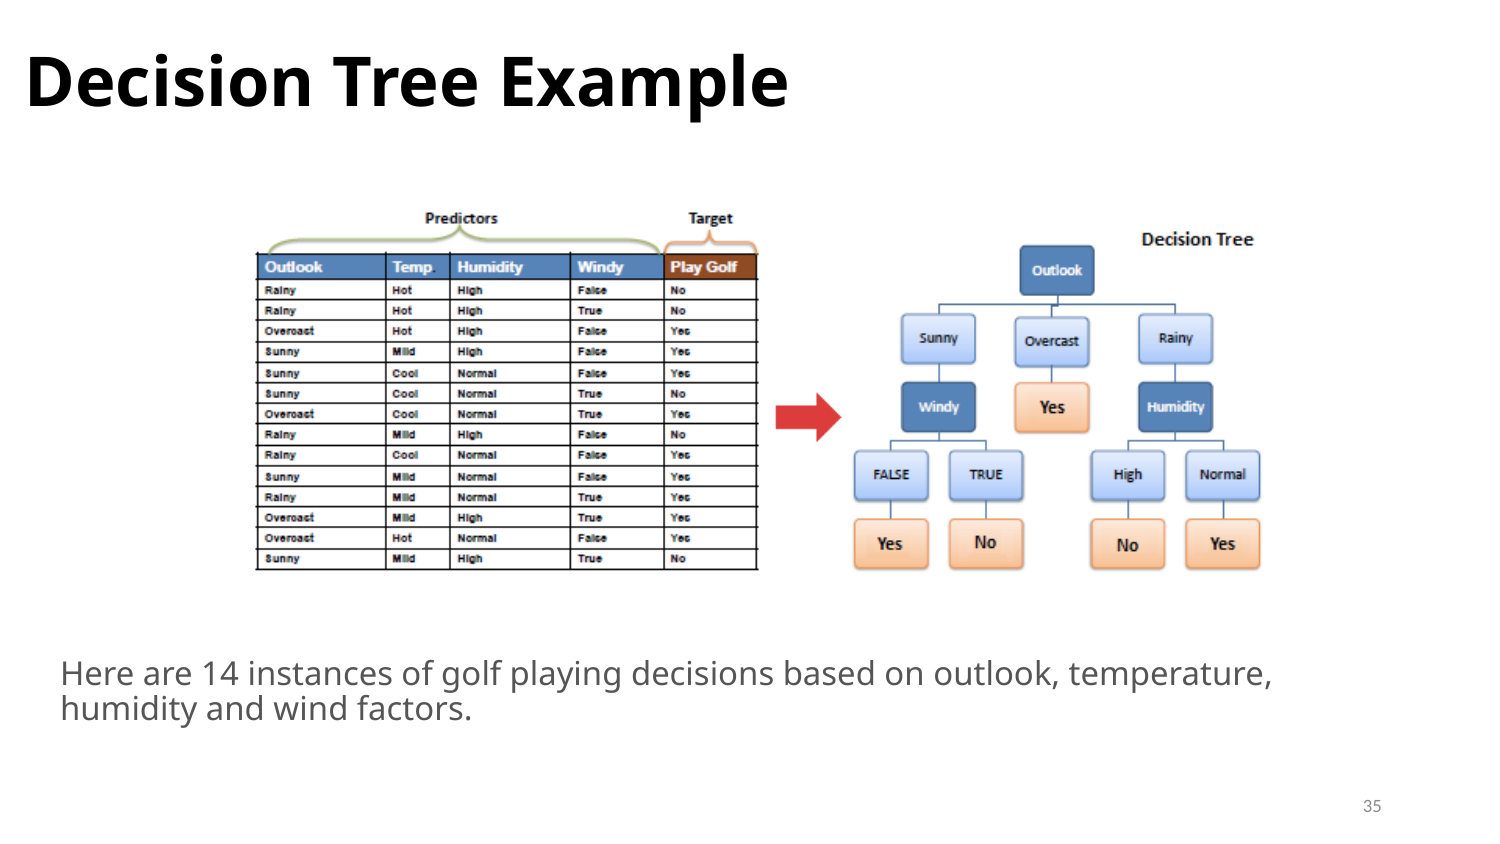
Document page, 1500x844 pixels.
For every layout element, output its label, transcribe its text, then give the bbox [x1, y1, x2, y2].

picture [251, 205, 1284, 594]
title Decision Tree Example [9, 2, 1304, 166]
list Here are 14 instances of golf playing decisions based on outlook, temperature, humidity and wind factors. [45, 202, 1415, 738]
slide_number 35 [1059, 782, 1397, 827]
